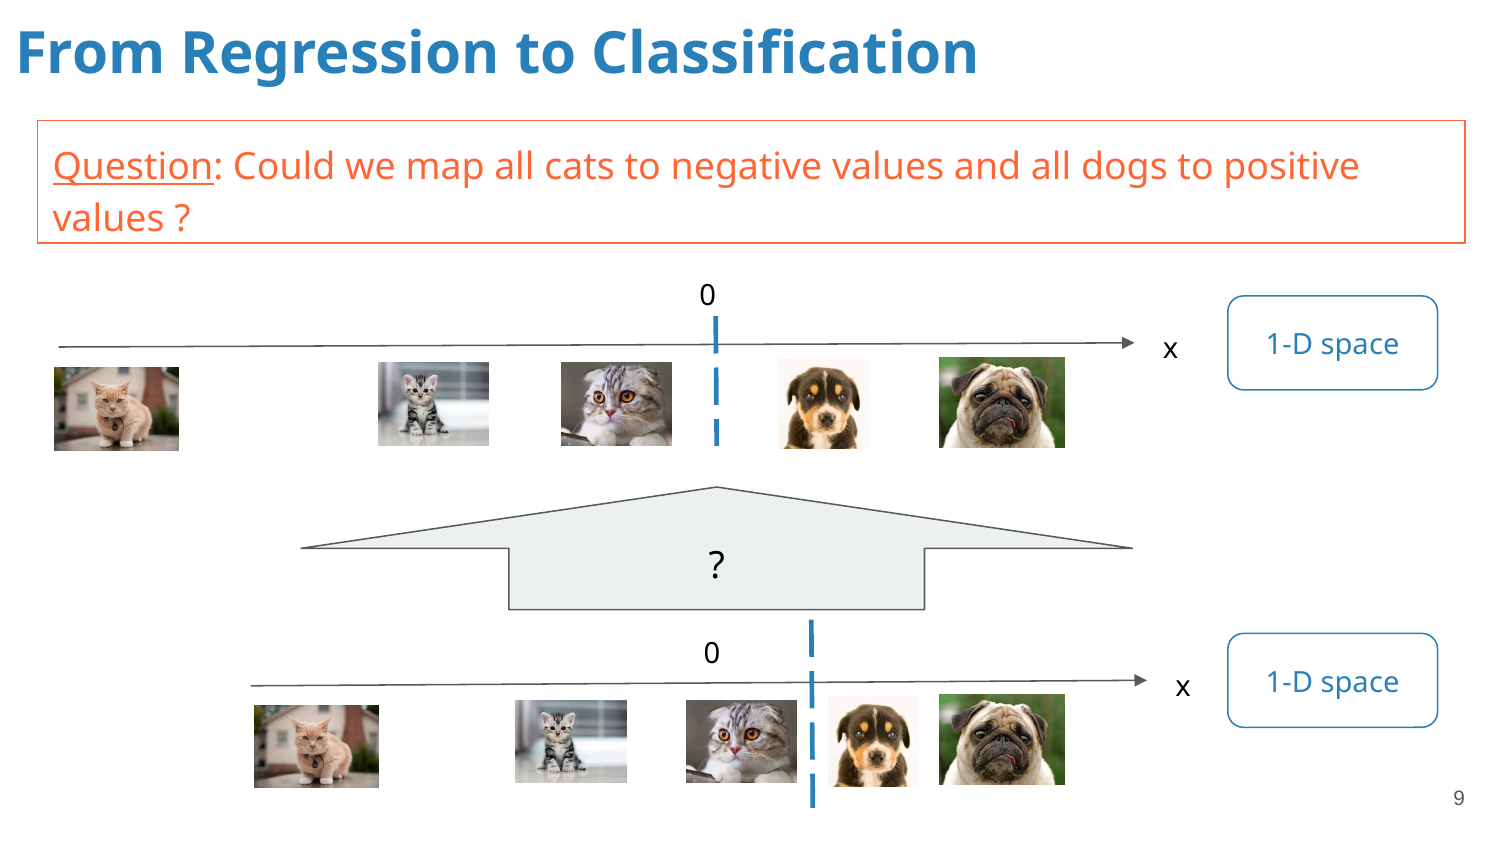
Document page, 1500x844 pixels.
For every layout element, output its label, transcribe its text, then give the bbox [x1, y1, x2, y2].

picture [378, 362, 490, 446]
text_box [722, 342, 1135, 348]
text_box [250, 680, 805, 687]
picture [686, 699, 798, 784]
text_box 1-D space [1227, 633, 1438, 728]
picture [561, 362, 673, 446]
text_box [58, 342, 710, 348]
text_box 0 [688, 619, 744, 678]
text_box ? [301, 487, 1133, 610]
picture [827, 696, 919, 787]
picture [939, 356, 1065, 448]
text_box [819, 680, 1148, 687]
text_box Question: Could we map all cats to negative values and all dogs to positive values ? [37, 120, 1466, 244]
title From Regression to Classification [0, 0, 1398, 94]
picture [53, 367, 179, 451]
slide_number ‹#› [1389, 764, 1480, 830]
picture [777, 358, 869, 450]
text_box 1-D space [1227, 295, 1438, 390]
picture [939, 694, 1065, 785]
picture [515, 699, 627, 784]
text_box x [1147, 314, 1203, 380]
text_box x [1160, 652, 1216, 717]
picture [253, 704, 379, 789]
text_box 0 [684, 260, 740, 326]
